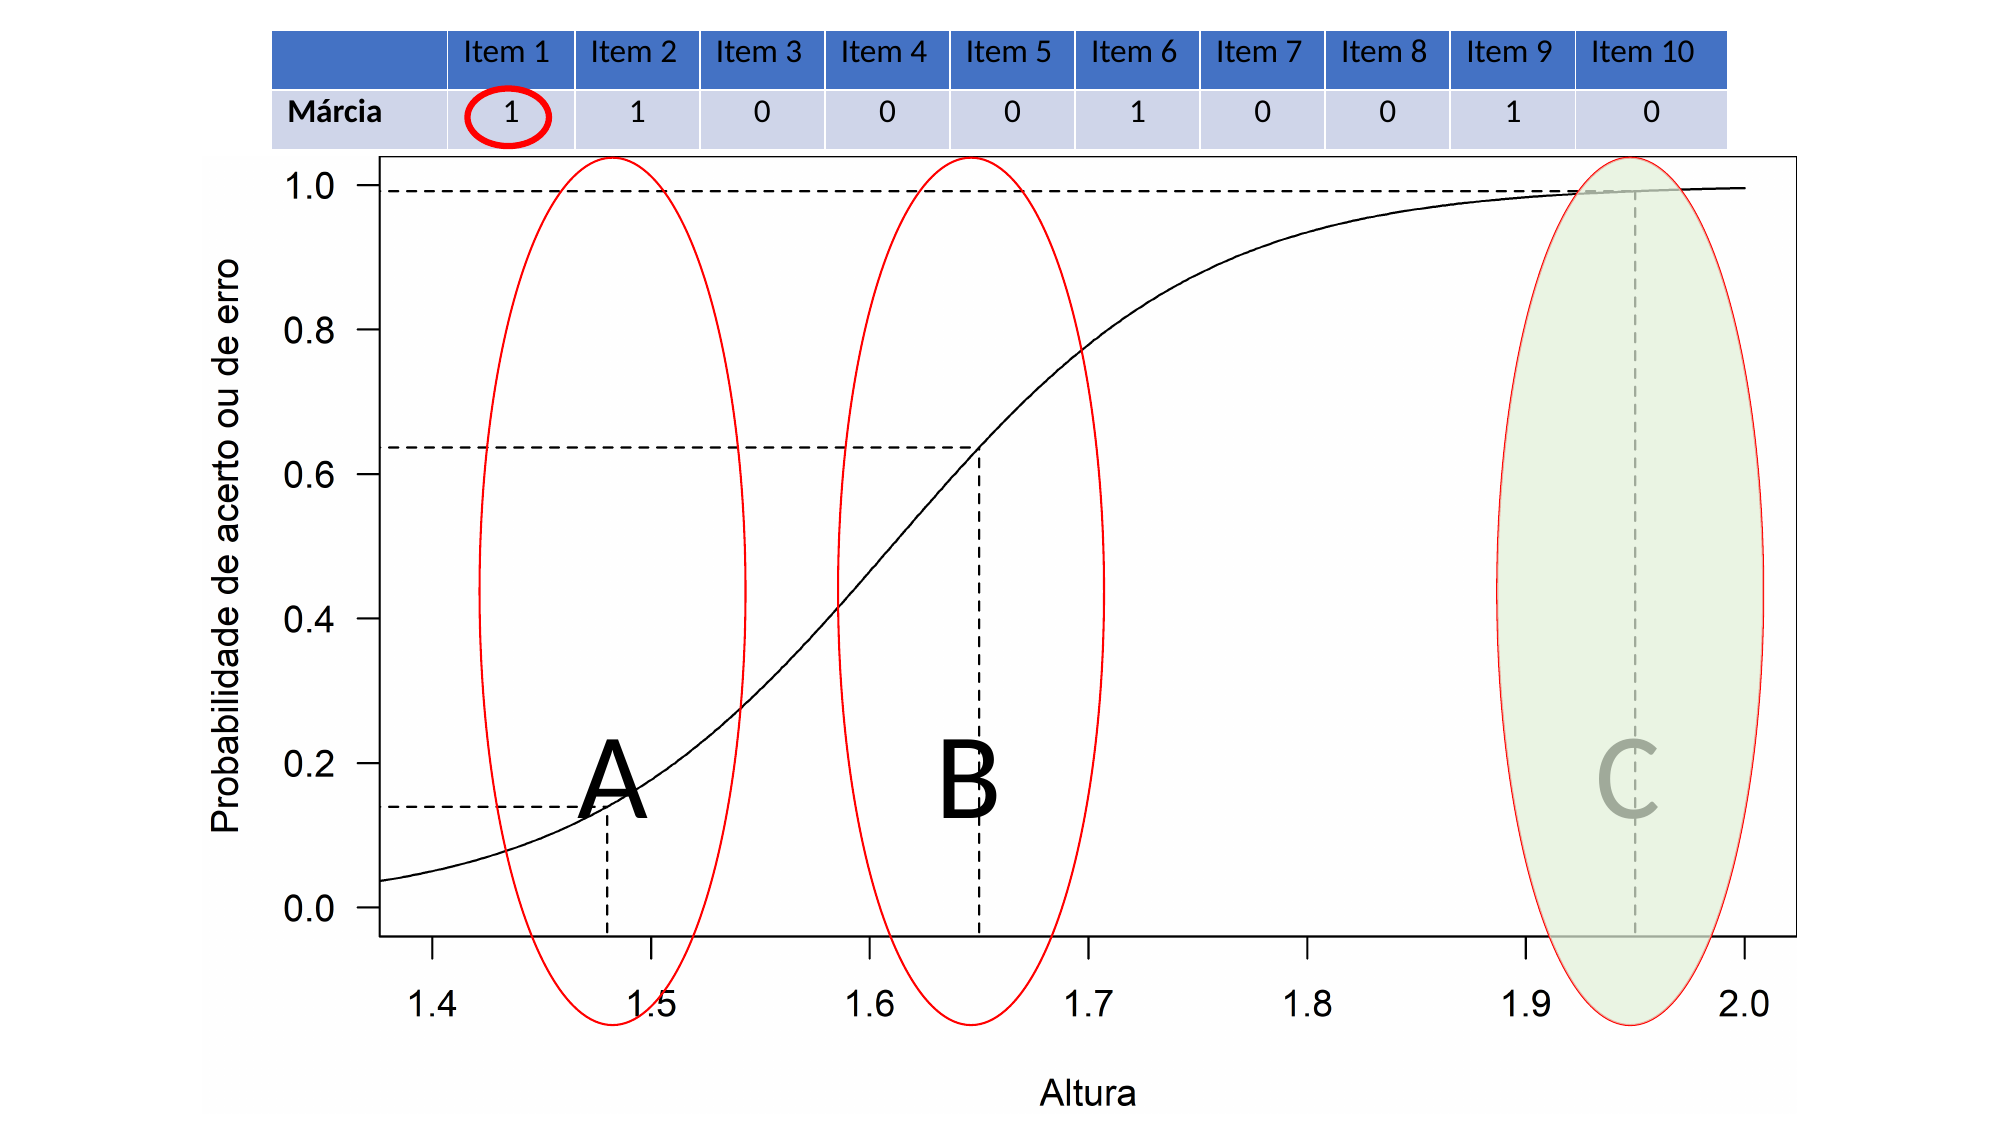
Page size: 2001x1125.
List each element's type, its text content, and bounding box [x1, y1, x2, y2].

table_cell 1 [1076, 91, 1199, 149]
table_cell 0 [951, 91, 1074, 149]
table_cell 0 [826, 91, 949, 149]
table_header Item 5 [951, 31, 1074, 89]
picture [202, 156, 1797, 1114]
table_cell 0 [1576, 91, 1727, 149]
table_header Item 7 [1201, 31, 1324, 89]
table_header Item 10 [1576, 31, 1727, 89]
table_header Item 9 [1451, 31, 1575, 89]
table_cell 0 [701, 91, 824, 149]
table_header Item 4 [826, 31, 949, 89]
table_cell 0 [1201, 91, 1324, 149]
table_header Item 8 [1326, 31, 1449, 89]
table_cell 0 [1326, 91, 1449, 149]
table_cell 1 [1451, 91, 1575, 149]
table_header Item 1 [448, 31, 574, 89]
table_cell Márcia [272, 91, 447, 149]
text_box [466, 87, 551, 148]
table_header Item 3 [701, 31, 824, 89]
table_header [272, 31, 447, 89]
table_cell 1 [576, 91, 699, 149]
table_header Item 2 [576, 31, 699, 89]
table_header Item 6 [1076, 31, 1199, 89]
table_cell 1 [448, 91, 574, 149]
